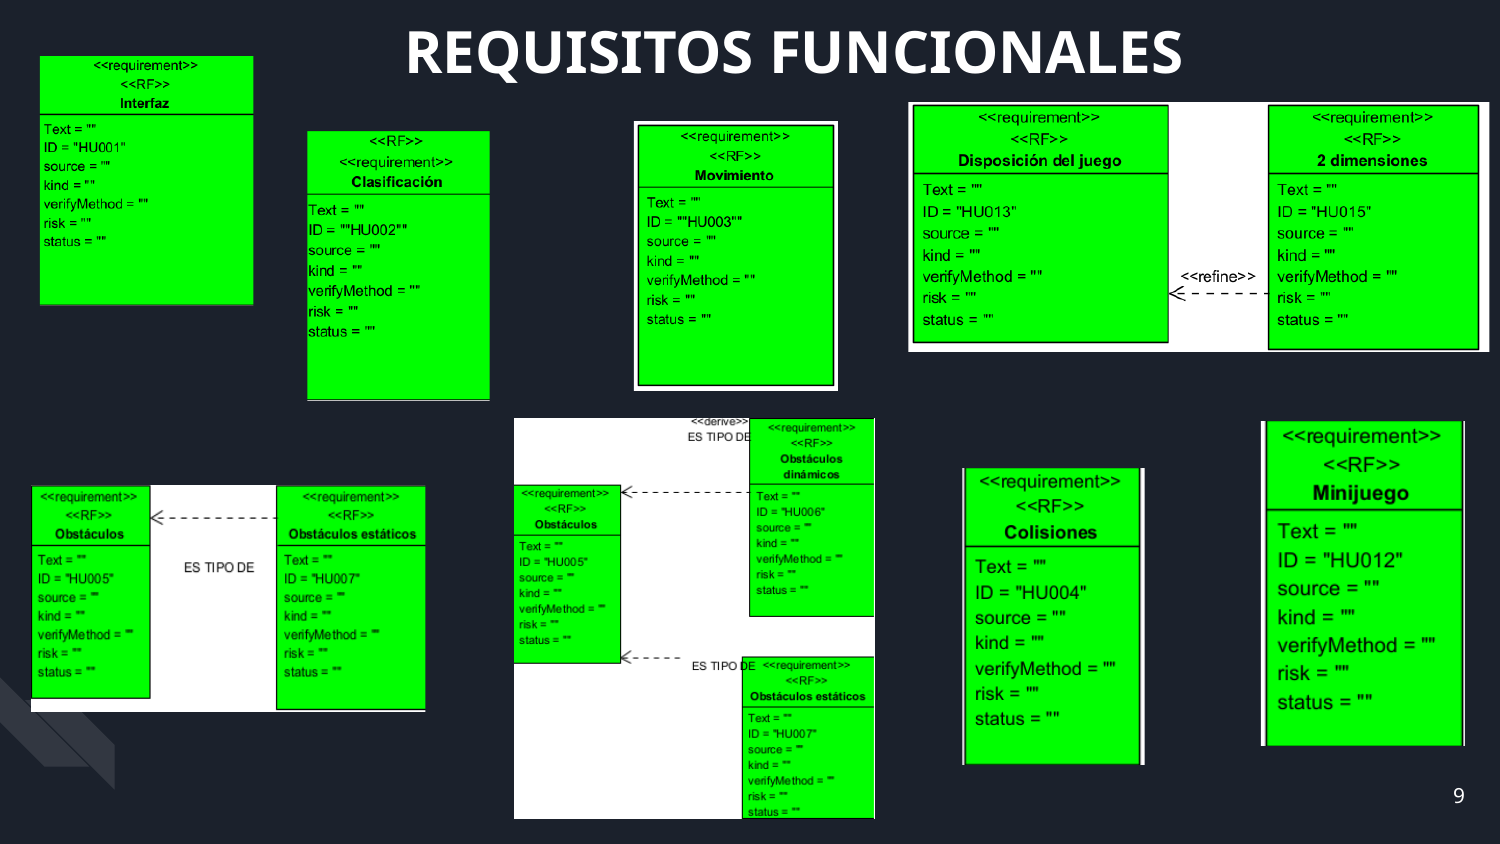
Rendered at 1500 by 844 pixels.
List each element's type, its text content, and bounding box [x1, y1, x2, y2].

picture [514, 418, 876, 819]
picture [30, 485, 426, 712]
picture [39, 56, 254, 306]
picture [962, 467, 1145, 766]
slide_number ‹#› [1389, 764, 1480, 830]
title REQUISITOS FUNCIONALES [216, 0, 1372, 150]
picture [1260, 421, 1466, 746]
picture [908, 102, 1490, 352]
picture [633, 120, 839, 391]
picture [306, 131, 490, 401]
